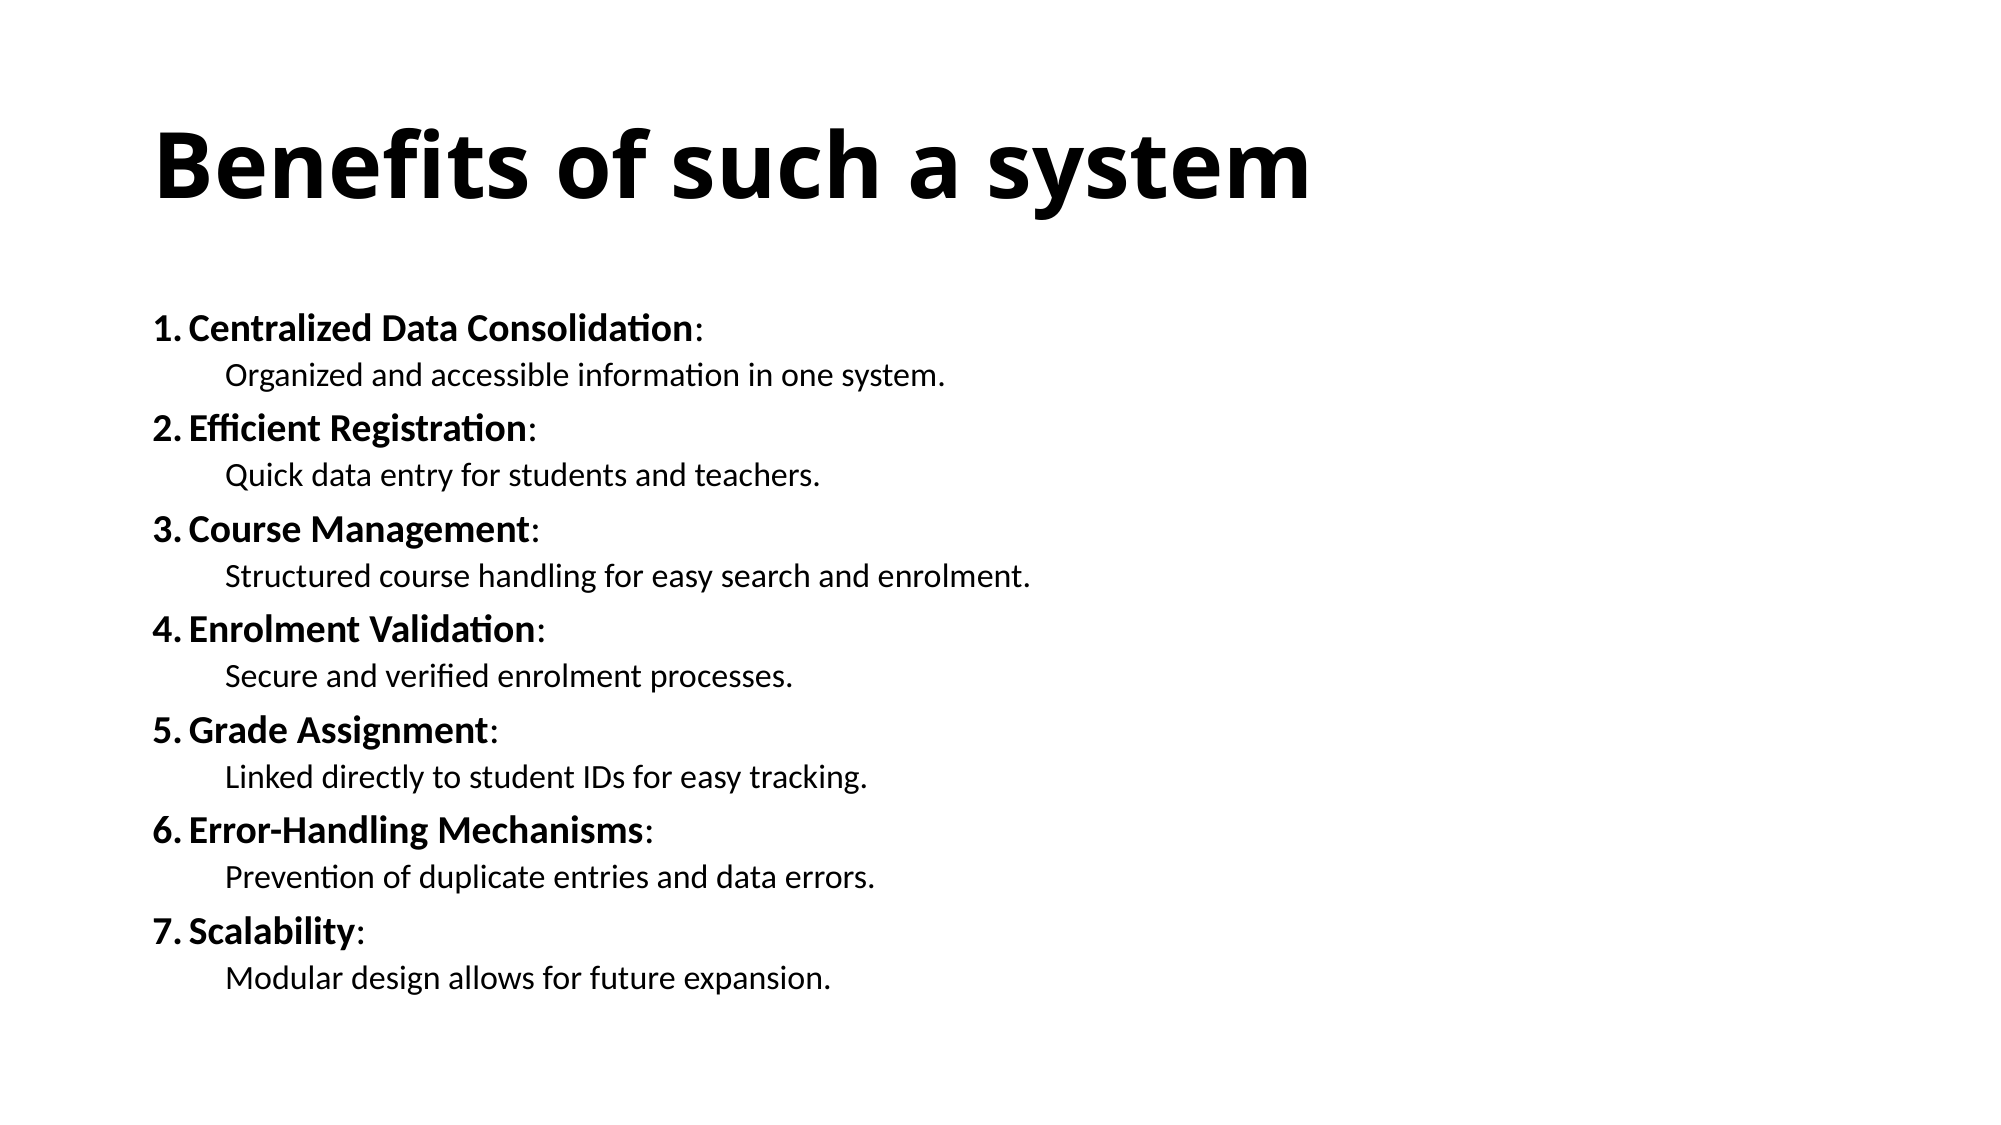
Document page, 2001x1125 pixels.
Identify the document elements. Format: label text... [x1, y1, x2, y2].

title Benefits of such a system [137, 59, 1863, 278]
list Centralized Data Consolidation: Organized and accessible information in one system. Efficient Registration: Quick data entry for students and teachers. Course Management: Structured course handling for easy search and enrolment. Enrolment Validation: Secure and verified enrolment processes. Grade Assignment: Linked directly to student IDs for easy tracking. Error-Handling Mechanisms: Prevention of duplicate entries and data errors. Scalability: Modular design allows for future expansion. [137, 299, 1863, 1014]
